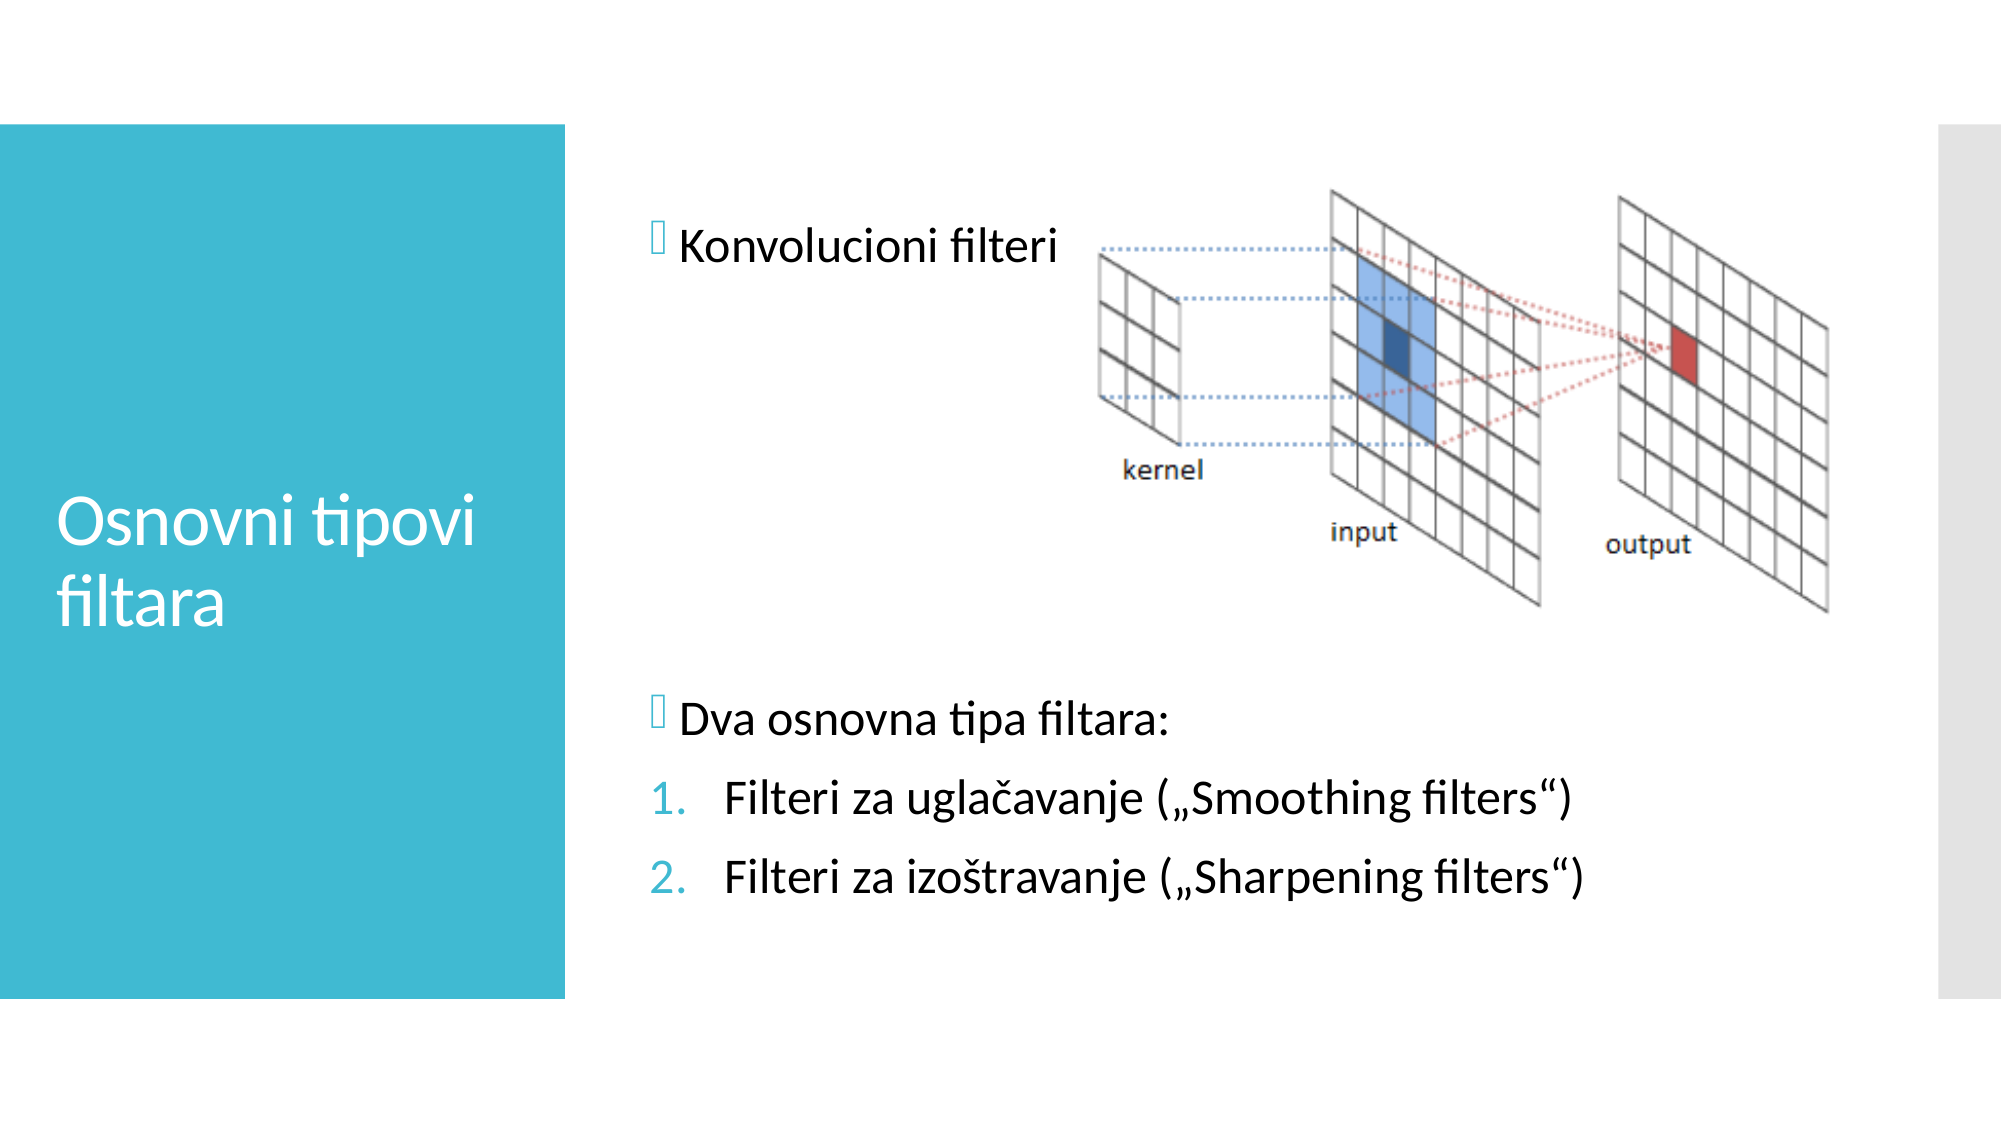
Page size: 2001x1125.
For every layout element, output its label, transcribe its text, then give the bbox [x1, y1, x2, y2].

title Osnovni tipovi filtara [41, 184, 525, 940]
list Konvolucioni filteri Dva osnovna tipa filtara: Filteri za uglačavanje („Smoothing filters“) Filteri za izoštravanje („Sharpening filters“) [634, 141, 1835, 982]
picture [1093, 184, 1842, 635]
